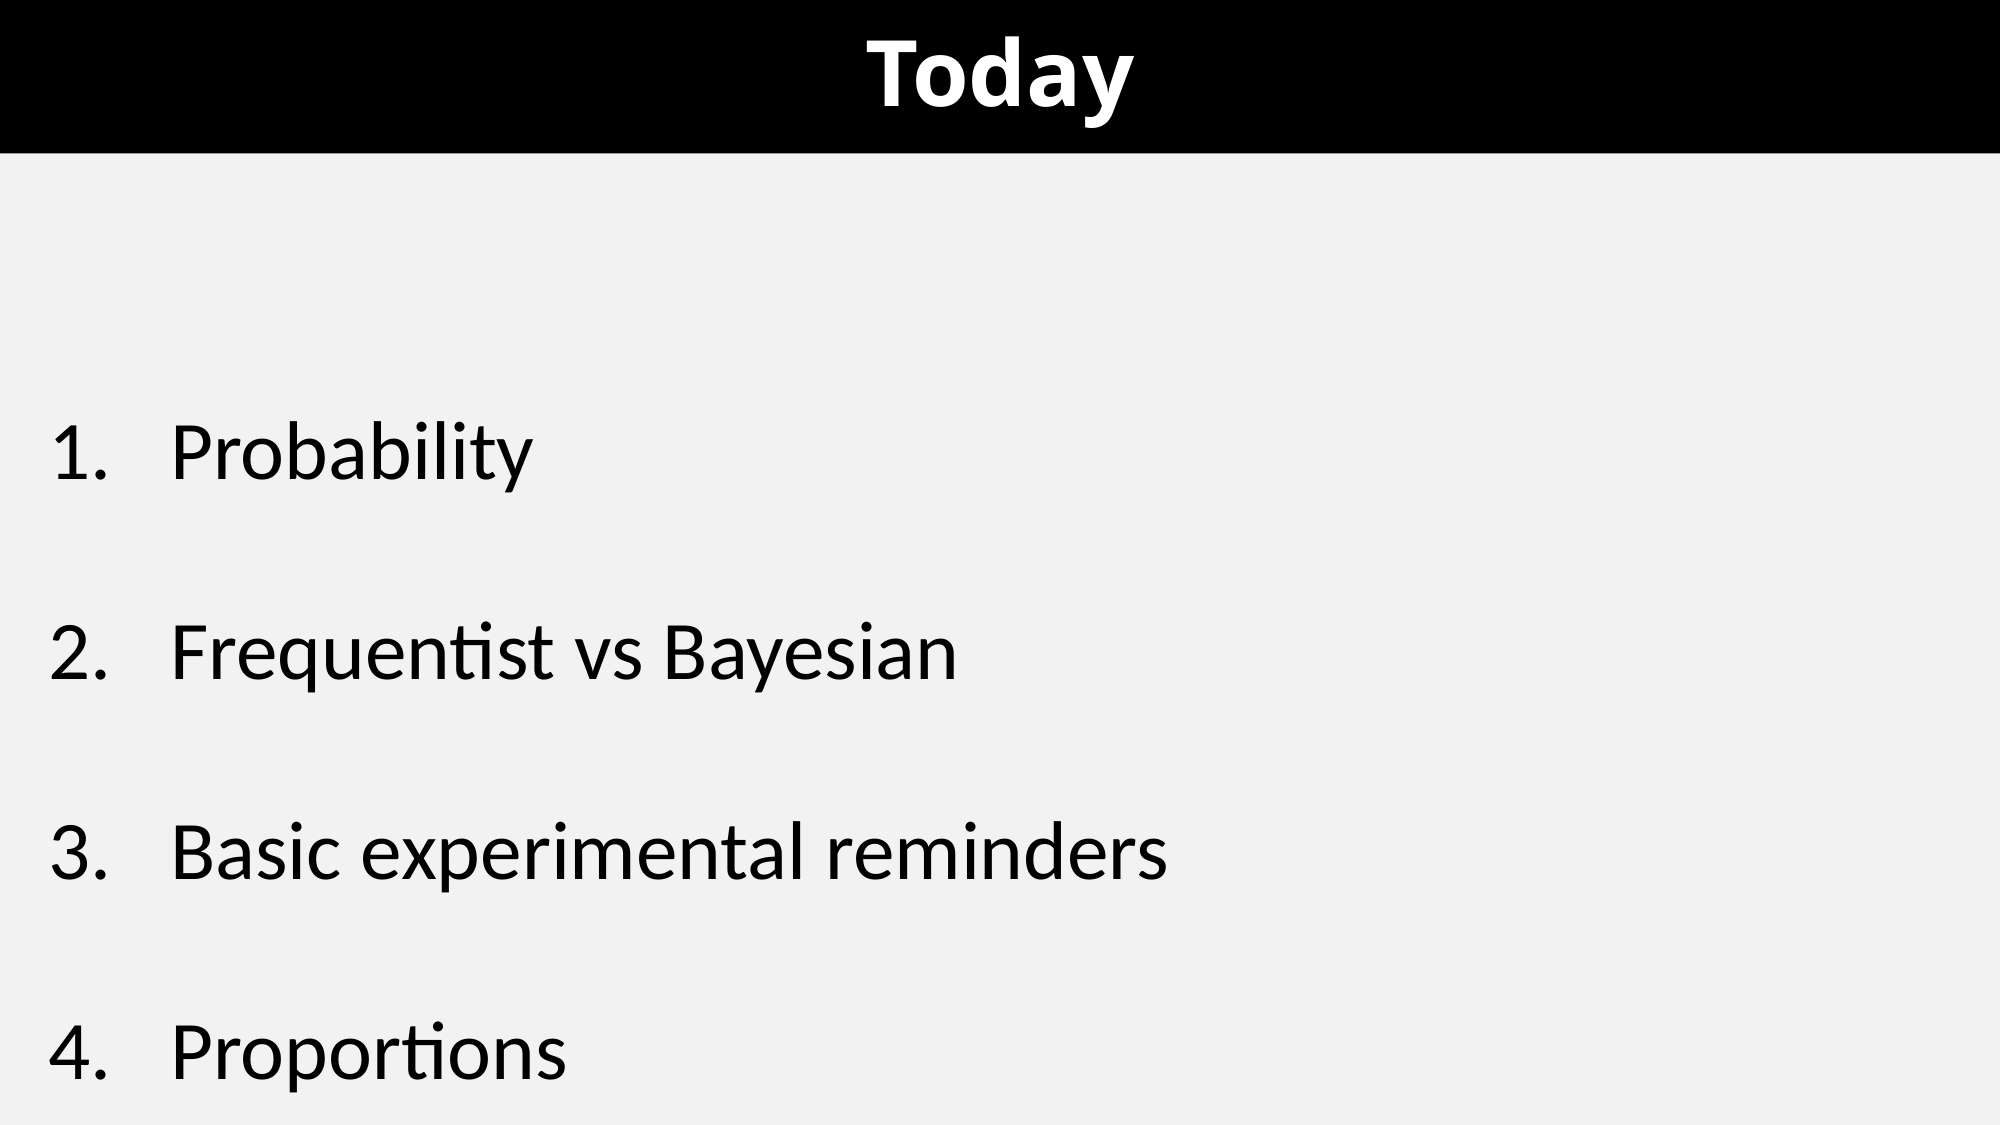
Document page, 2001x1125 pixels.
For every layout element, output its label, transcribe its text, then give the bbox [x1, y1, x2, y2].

text_box Probability Frequentist vs Bayesian Basic experimental reminders Proportions [33, 289, 1970, 1104]
title Today [0, 0, 2000, 154]
